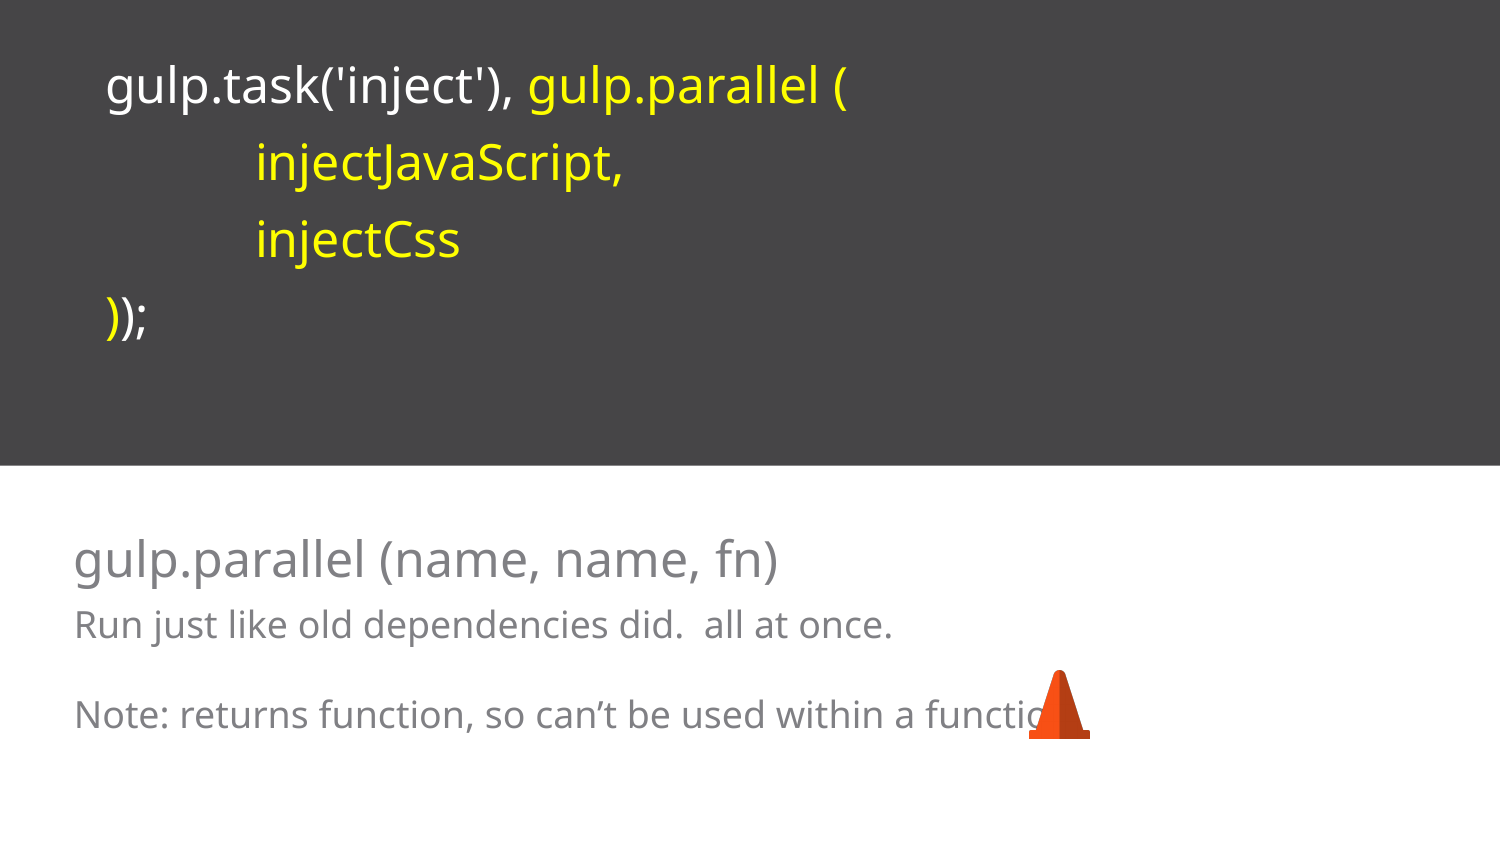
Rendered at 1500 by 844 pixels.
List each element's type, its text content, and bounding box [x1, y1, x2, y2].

list Run just like old dependencies did. all at once. Note: returns function, so can’t be used within a function [73, 601, 1416, 765]
picture [1029, 670, 1091, 739]
title gulp.parallel (name, name, fn) [73, 471, 1416, 593]
list gulp.task('inject'), gulp.parallel ( injectJavaScript, injectCss )); [0, 0, 1500, 466]
